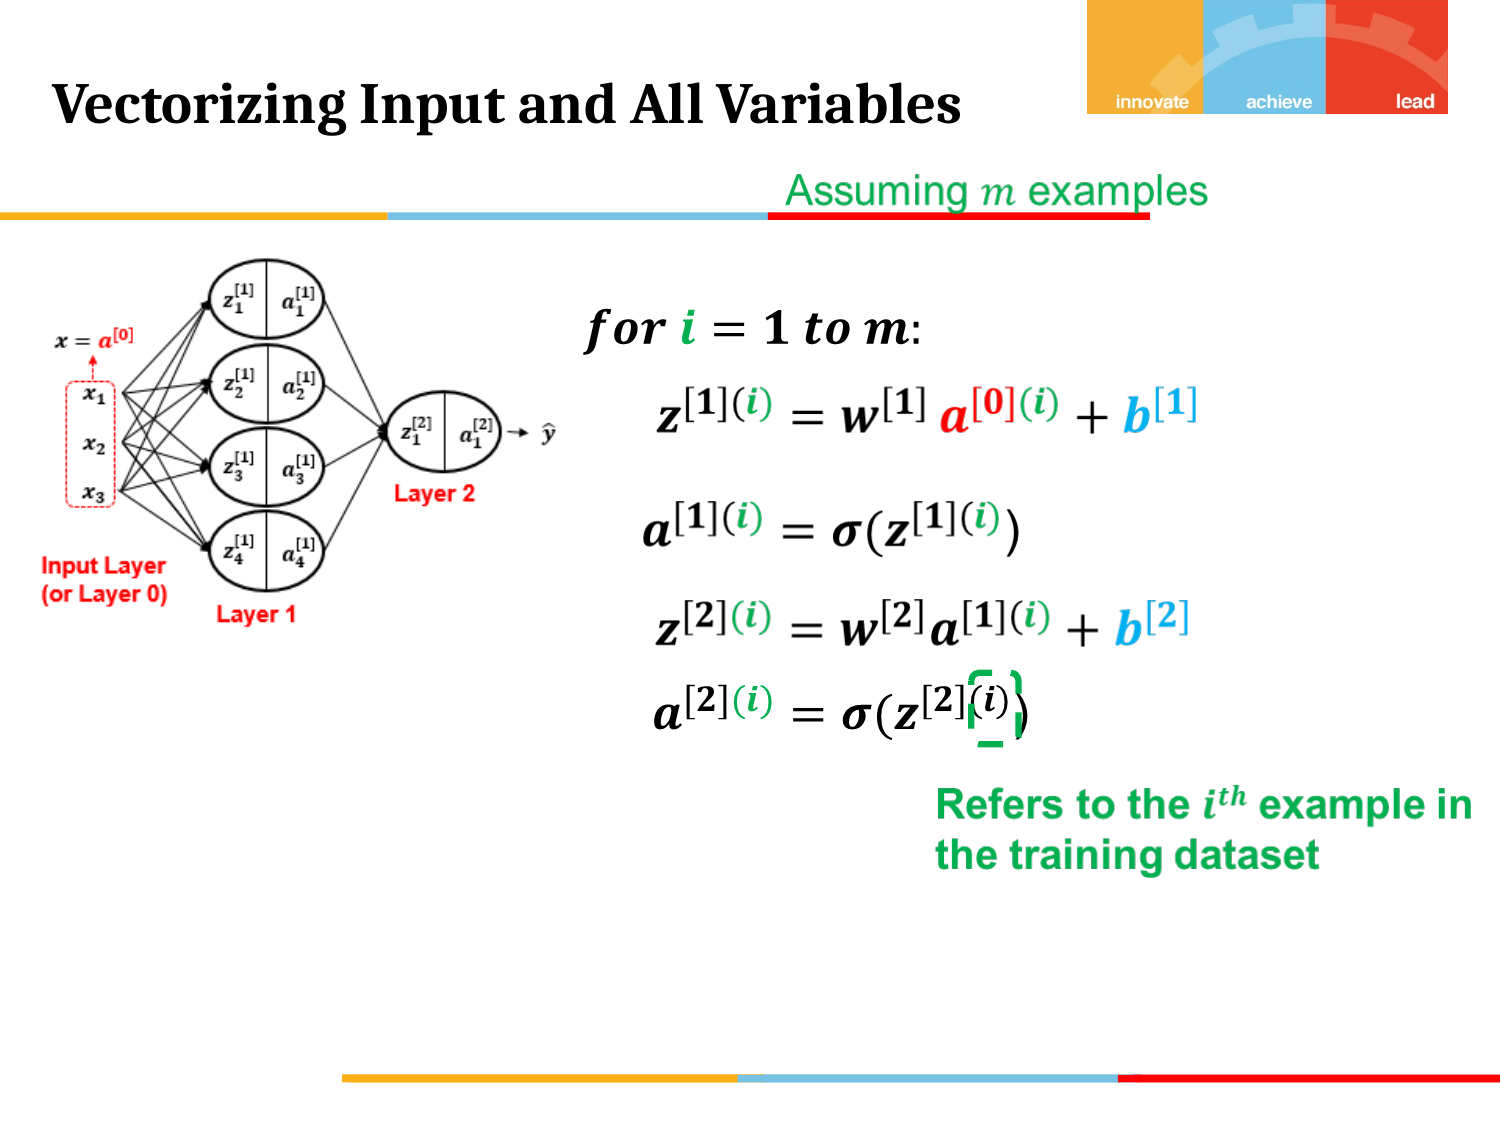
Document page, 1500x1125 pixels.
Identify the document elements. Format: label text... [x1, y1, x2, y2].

text_box [770, 156, 1225, 223]
text_box [624, 584, 1224, 665]
text_box [624, 372, 1234, 452]
text_box [920, 769, 1500, 886]
text_box [636, 670, 1046, 749]
title Vectorizing Input and All Variables [37, 0, 1377, 200]
text_box [563, 287, 947, 363]
picture [0, 243, 560, 646]
text_box [971, 672, 1019, 745]
picture [1377, 0, 1448, 114]
text_box [626, 487, 1037, 566]
